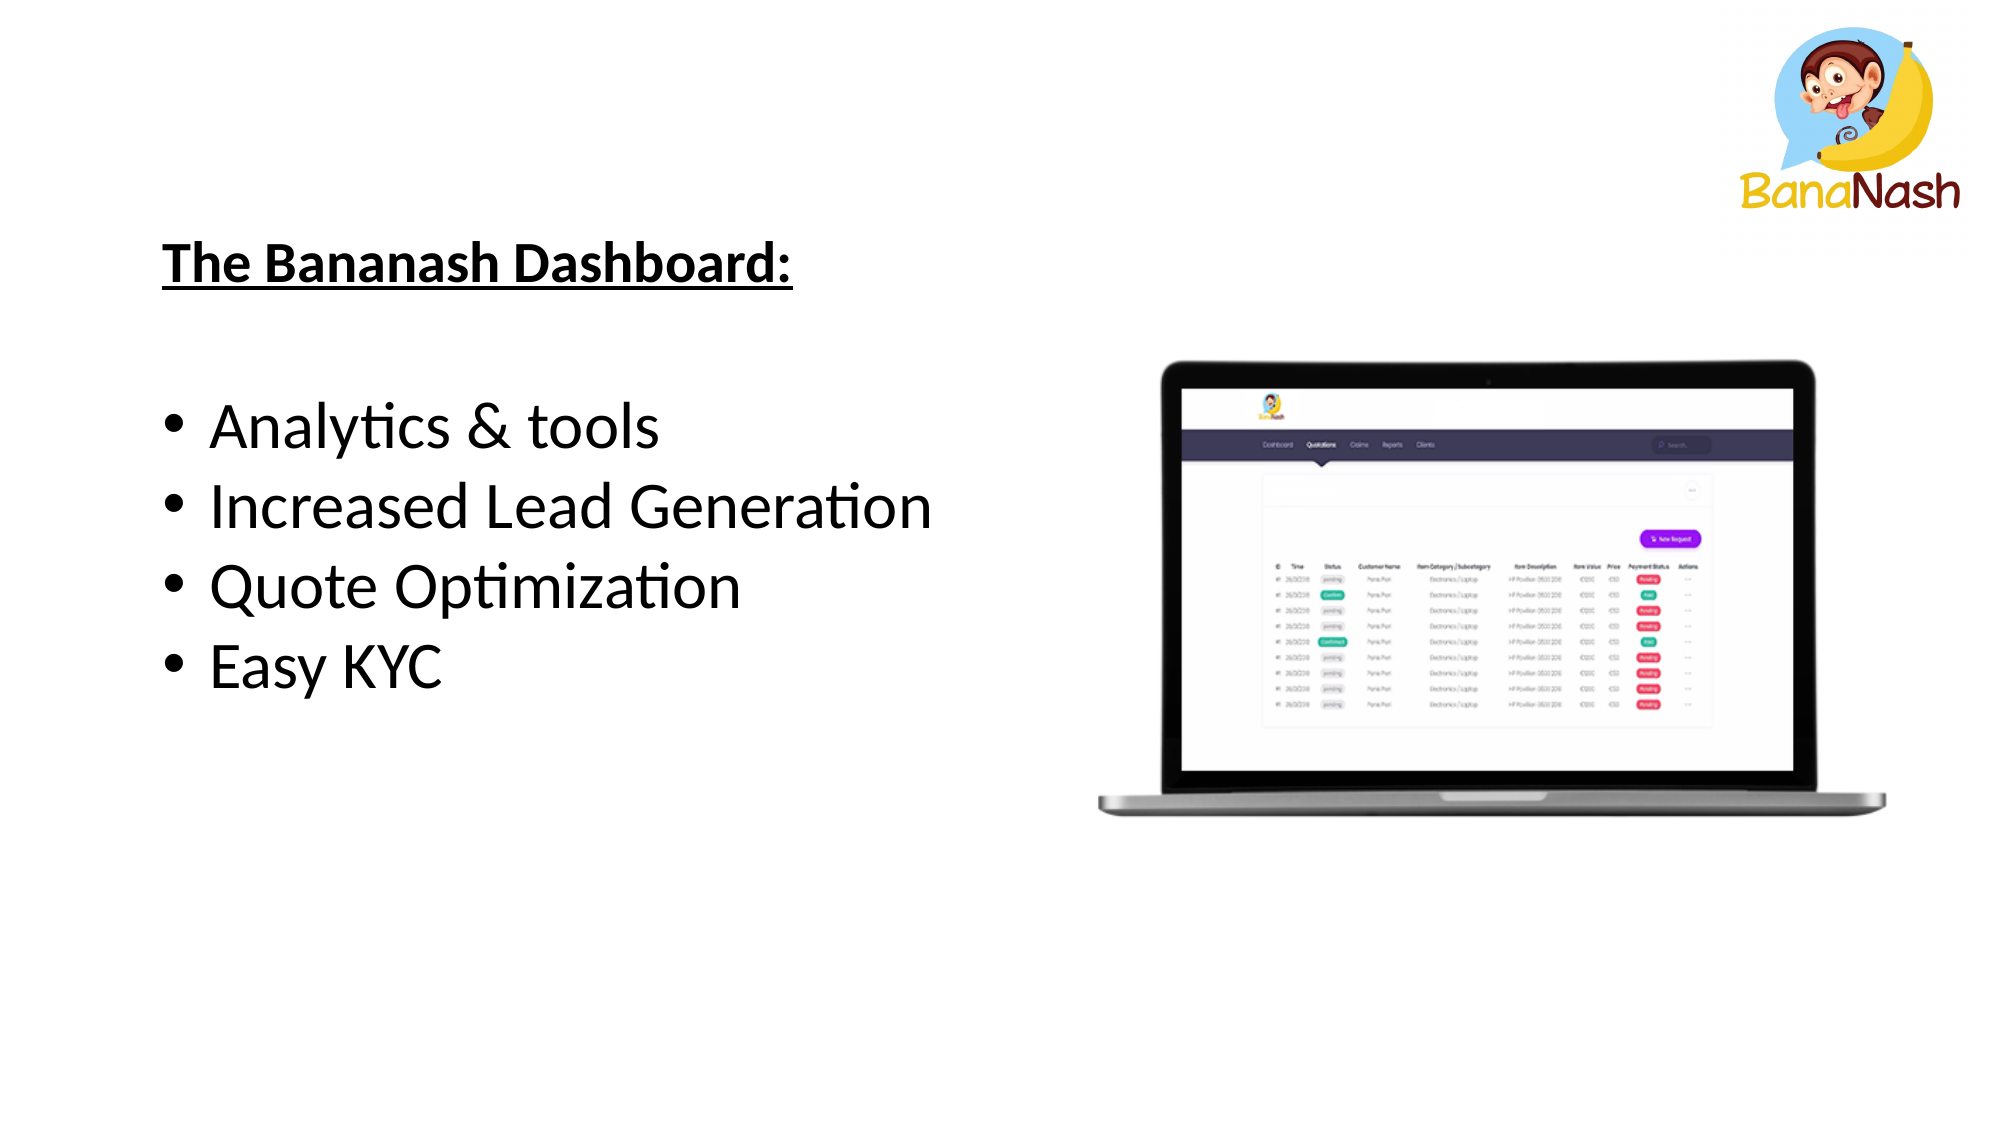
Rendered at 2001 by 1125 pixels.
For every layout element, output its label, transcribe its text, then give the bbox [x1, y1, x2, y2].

picture [1042, 269, 1946, 946]
text_box The Bananash Dashboard: [147, 216, 810, 302]
text_box Analytics & tools Increased Lead Generation Quote Optimization Easy KYC [147, 375, 1151, 1030]
picture [1717, 0, 1981, 260]
